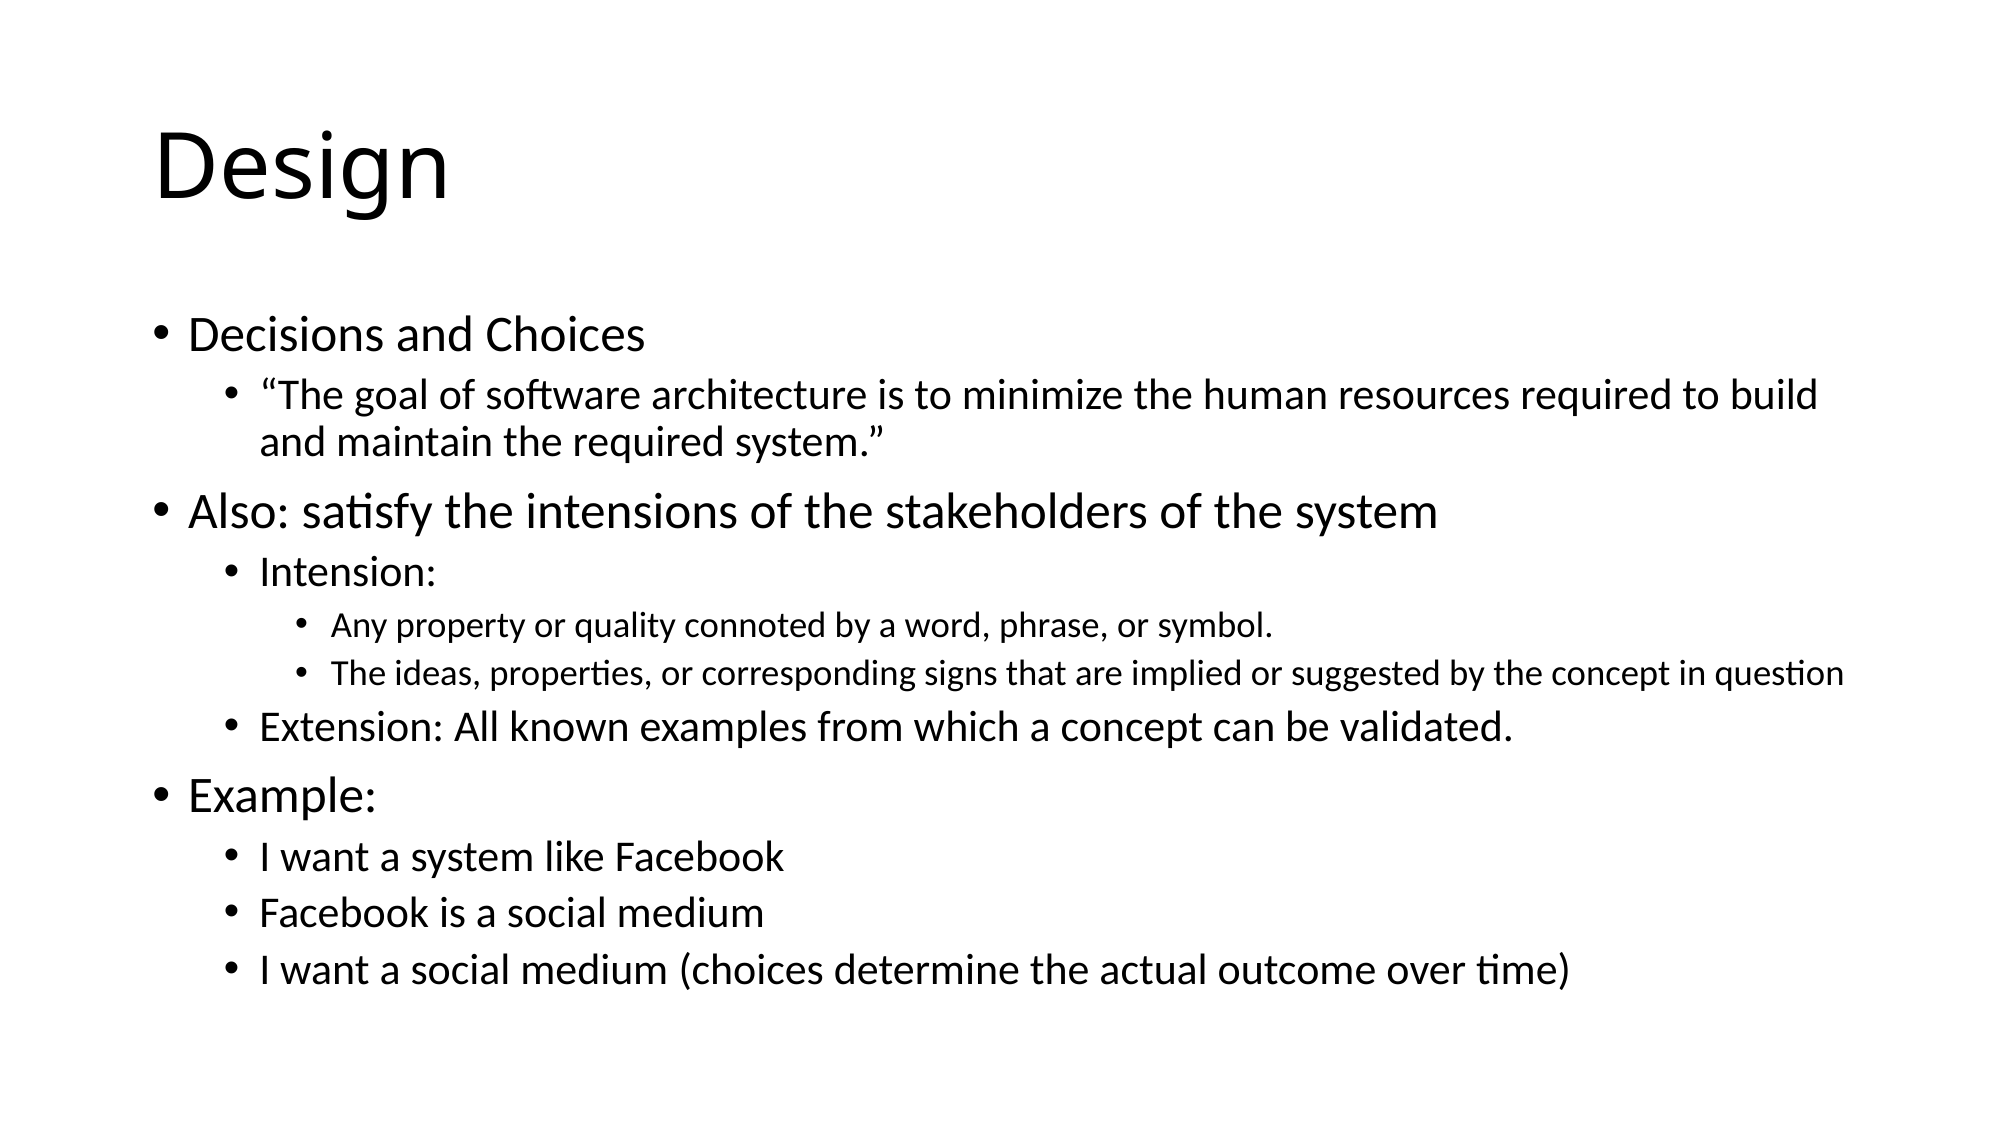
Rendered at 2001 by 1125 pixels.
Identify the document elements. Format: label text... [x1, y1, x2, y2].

list Decisions and Choices “The goal of software architecture is to minimize the human resources required to build and maintain the required system.” Also: satisfy the intensions of the stakeholders of the system Intension: Any property or quality connoted by a word, phrase, or symbol. The ideas, properties, or corresponding signs that are implied or suggested by the concept in question Extension: All known examples from which a concept can be validated. Example: I want a system like Facebook Facebook is a social medium I want a social medium (choices determine the actual outcome over time) [137, 299, 1863, 1014]
title Design [137, 59, 1863, 278]
